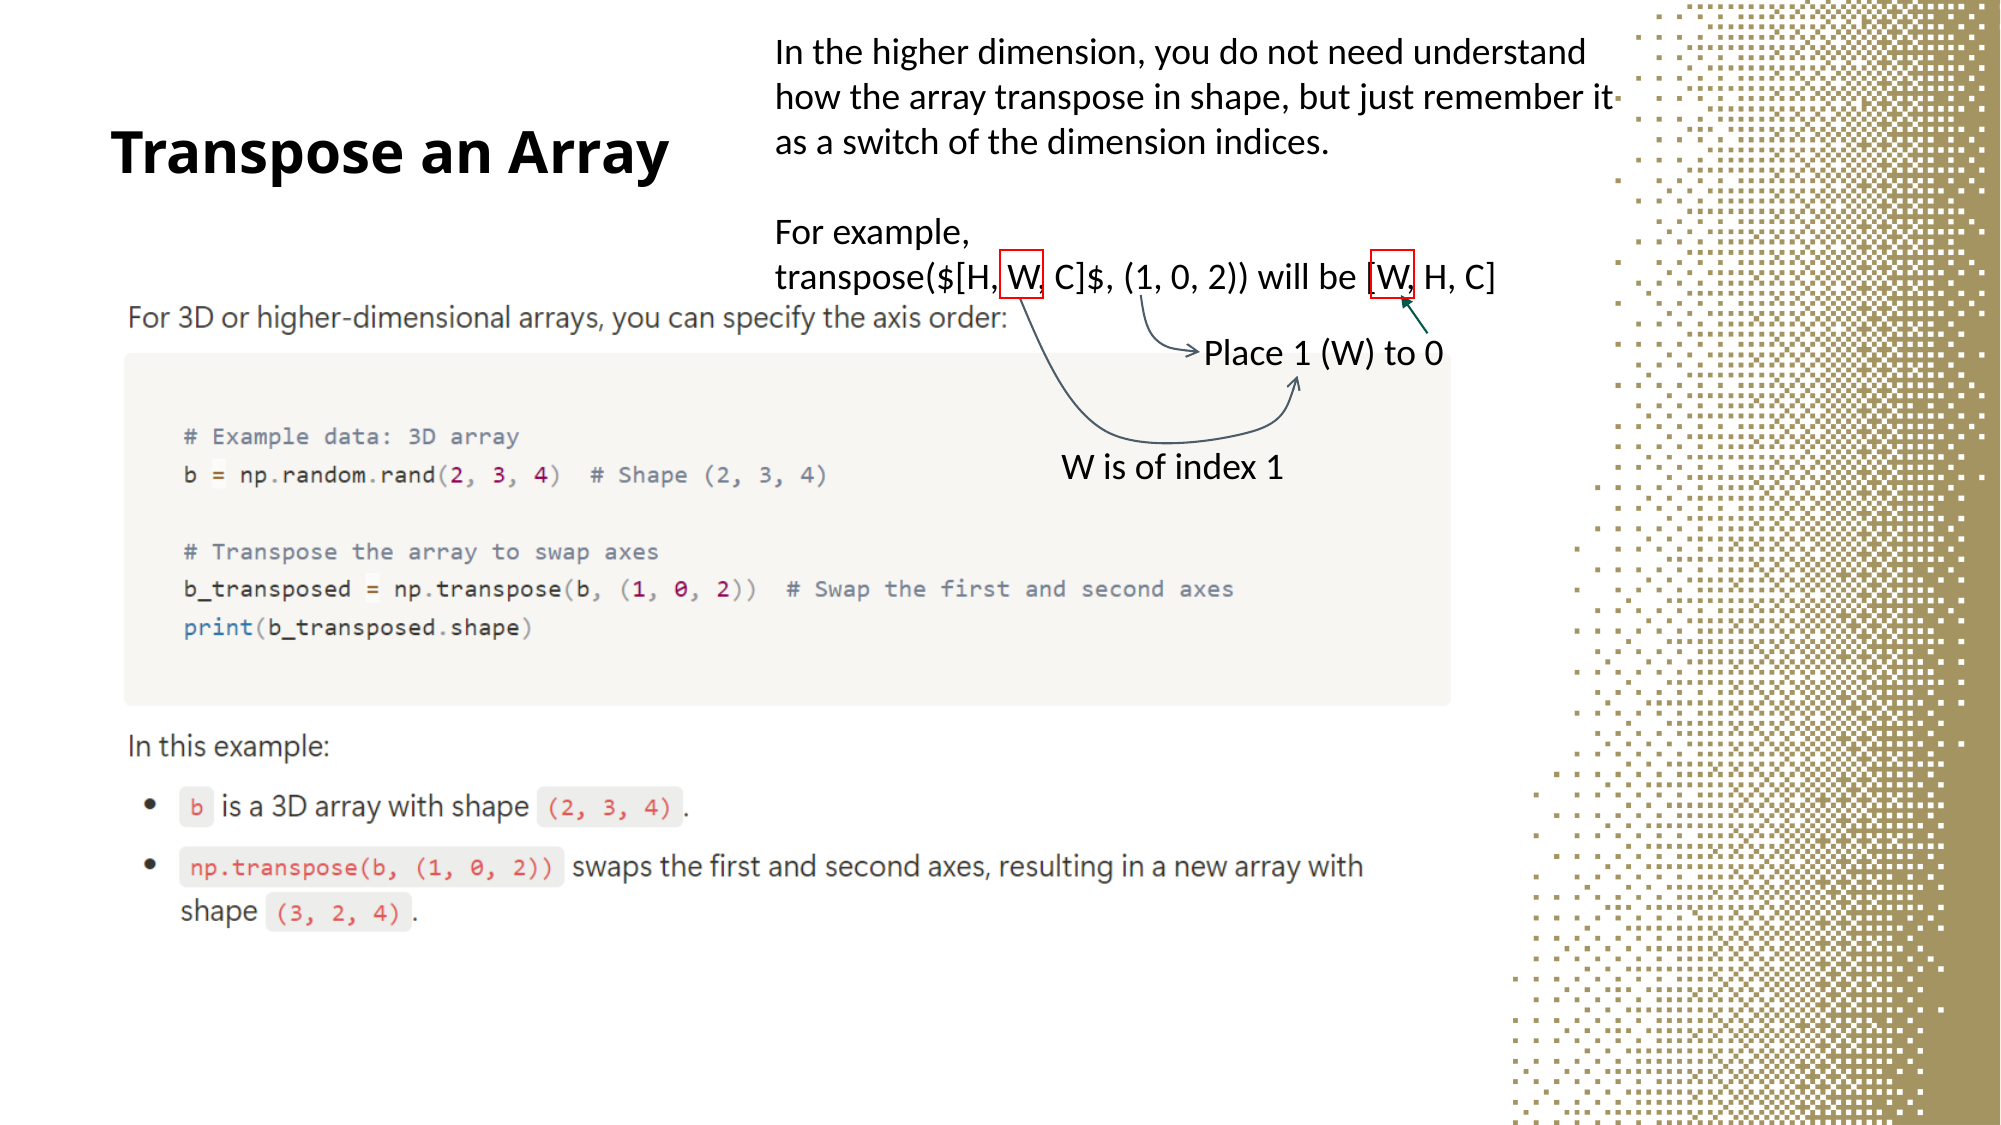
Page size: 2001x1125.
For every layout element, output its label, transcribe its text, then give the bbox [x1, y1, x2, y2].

text_box In the higher dimension, you do not need understand how the array transpose in shape, but just remember it as a switch of the dimension indices. For example, transpose($[H, W, C]$, (1, 0, 2)) will be [W, H, C] [760, 19, 1639, 305]
text_box [999, 249, 1044, 299]
picture [1505, 0, 2001, 1125]
text_box [1370, 249, 1415, 299]
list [117, 299, 1499, 957]
title Transpose an Array [110, 116, 760, 300]
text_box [1400, 294, 1428, 334]
